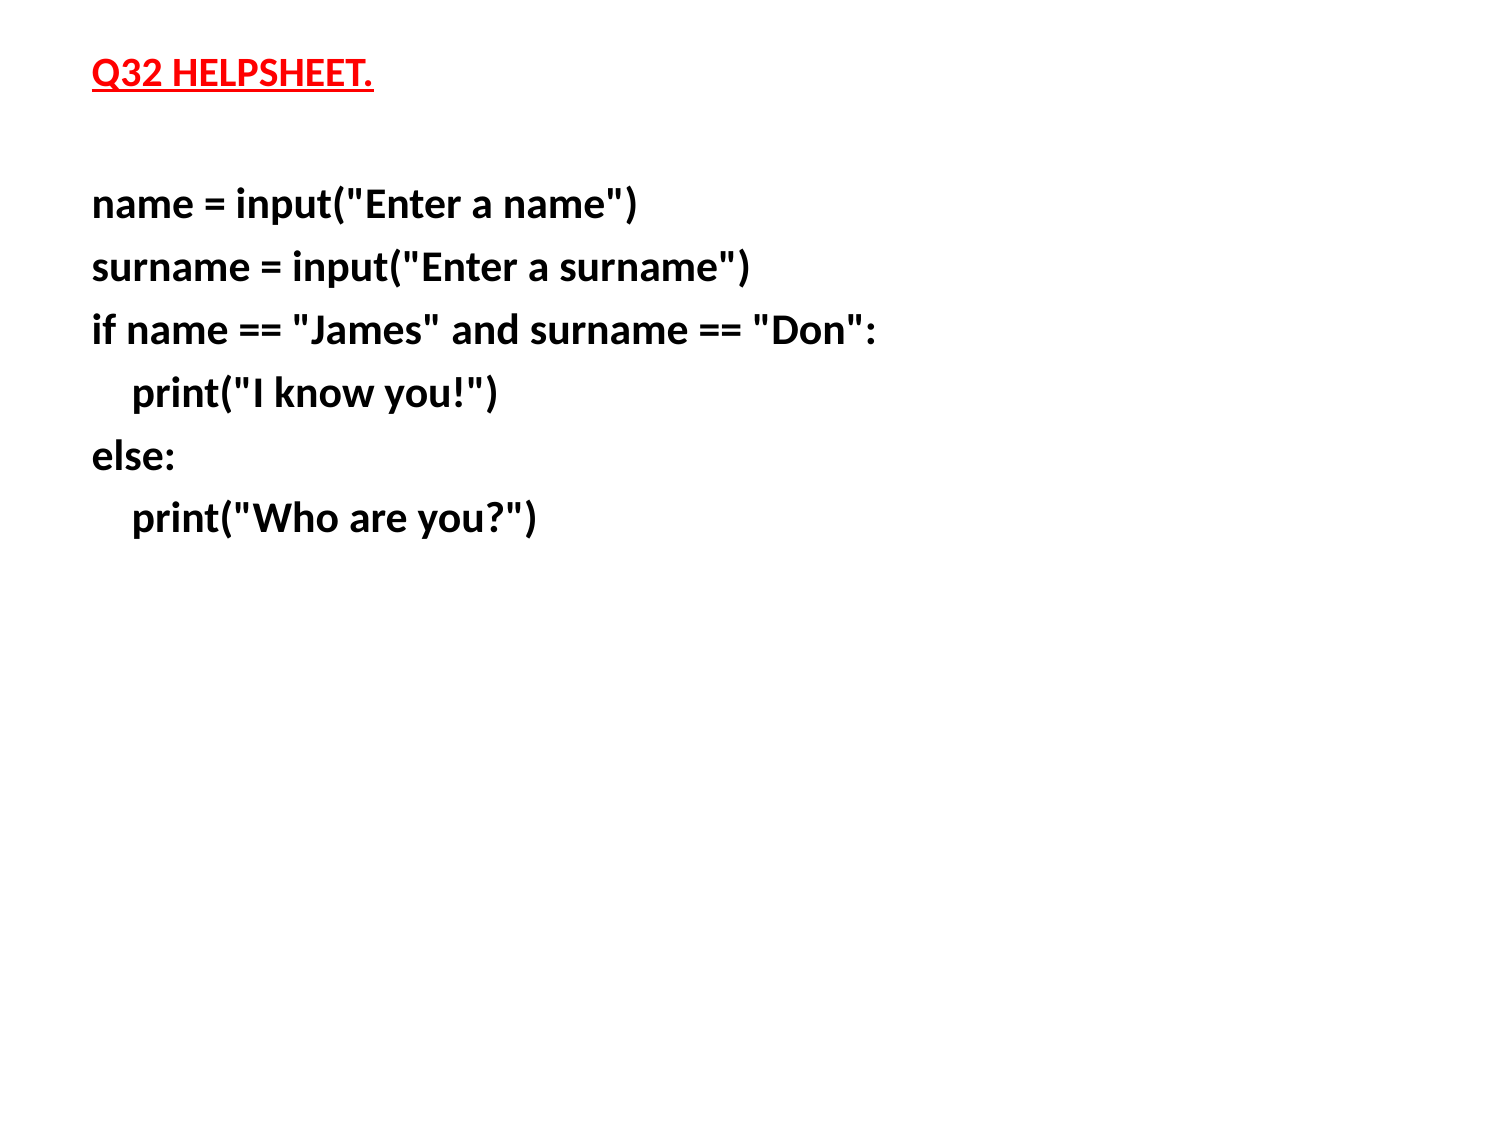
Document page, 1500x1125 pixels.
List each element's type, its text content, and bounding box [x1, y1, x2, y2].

list Q32 HELPSHEET. name = input("Enter a name") surname = input("Enter a surname") if name == "James" and surname == "Don": print("I know you!") else: print("Who are you?") [76, 42, 1427, 786]
